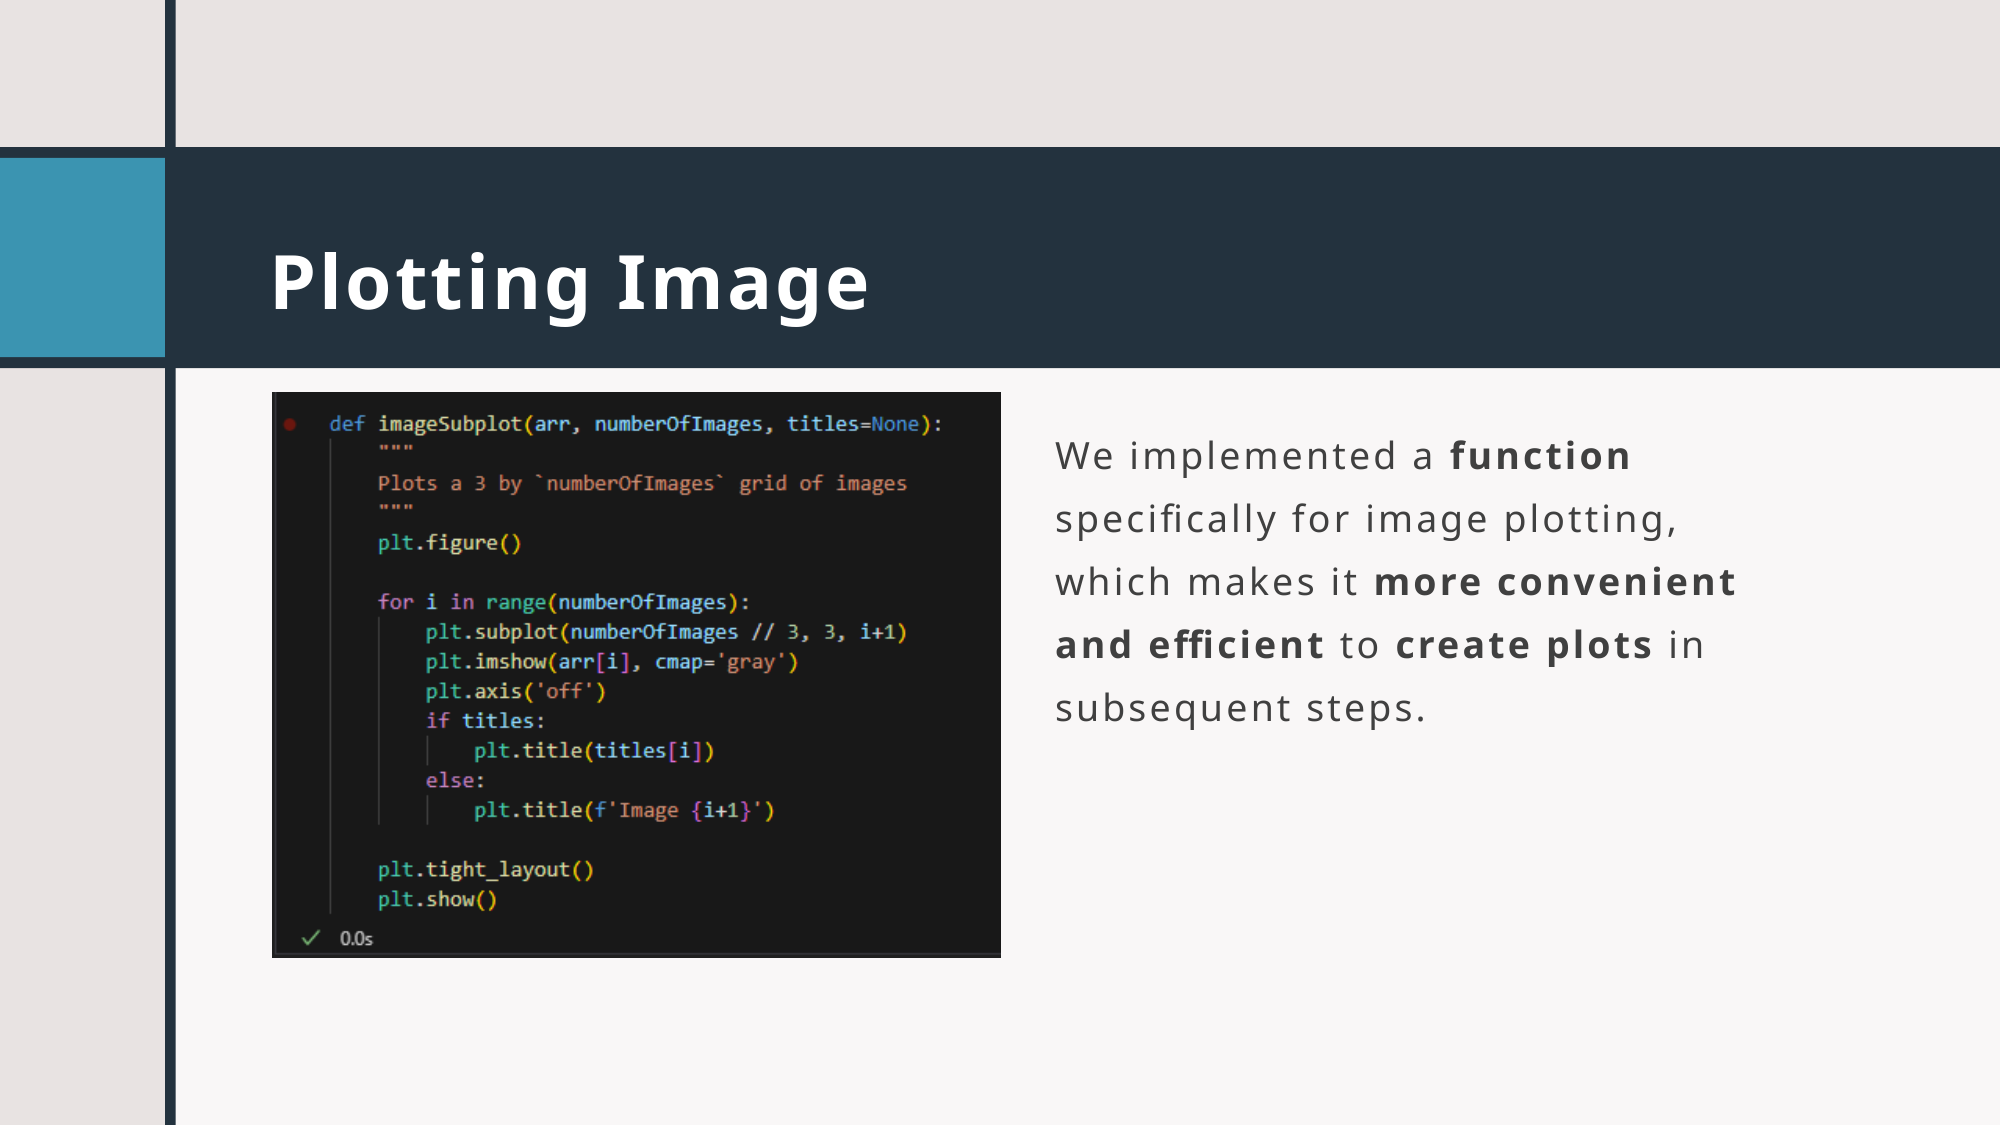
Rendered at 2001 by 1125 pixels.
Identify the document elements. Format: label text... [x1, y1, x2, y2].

text_box [177, 0, 2000, 146]
text_box [177, 369, 2000, 1125]
list We implemented a function specifically for image plotting, which makes it more convenient and efficient to create plots in subsequent steps. [1037, 396, 1830, 958]
text_box [0, 146, 164, 157]
text_box [177, 146, 2000, 369]
text_box [164, 0, 177, 1125]
text_box [0, 358, 164, 369]
title Plotting Image [251, 171, 1895, 341]
text_box [0, 157, 164, 358]
picture [272, 392, 1001, 959]
text_box [0, 369, 164, 1125]
text_box [0, 0, 164, 146]
